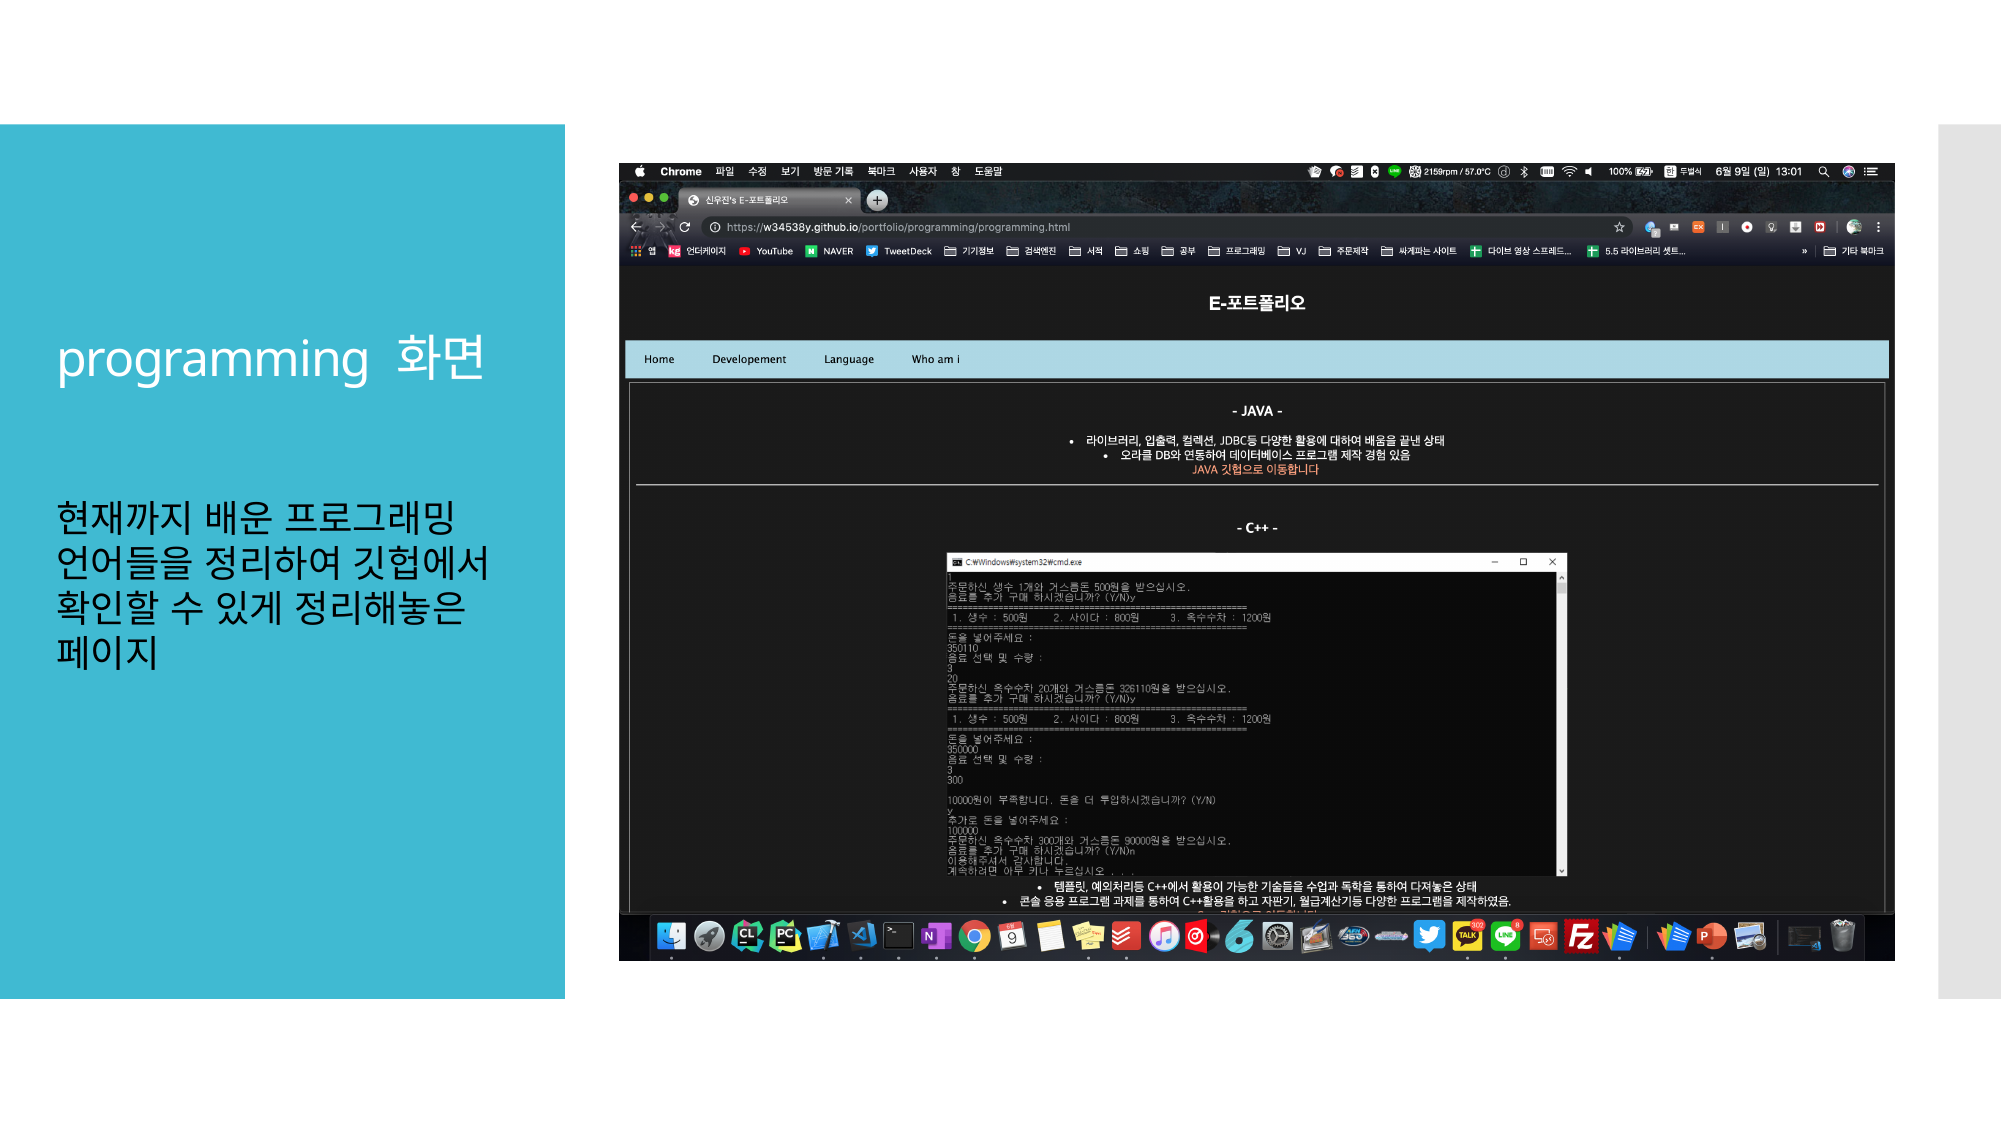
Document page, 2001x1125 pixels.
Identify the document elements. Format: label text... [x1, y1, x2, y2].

title programming 화면 [41, 184, 525, 395]
picture [619, 162, 1896, 961]
text_box 현재까지 배운 프로그래밍 언어들을 정리하여 깃헙에서 확인할 수 있게 정리해놓은 페이지 [41, 487, 525, 683]
